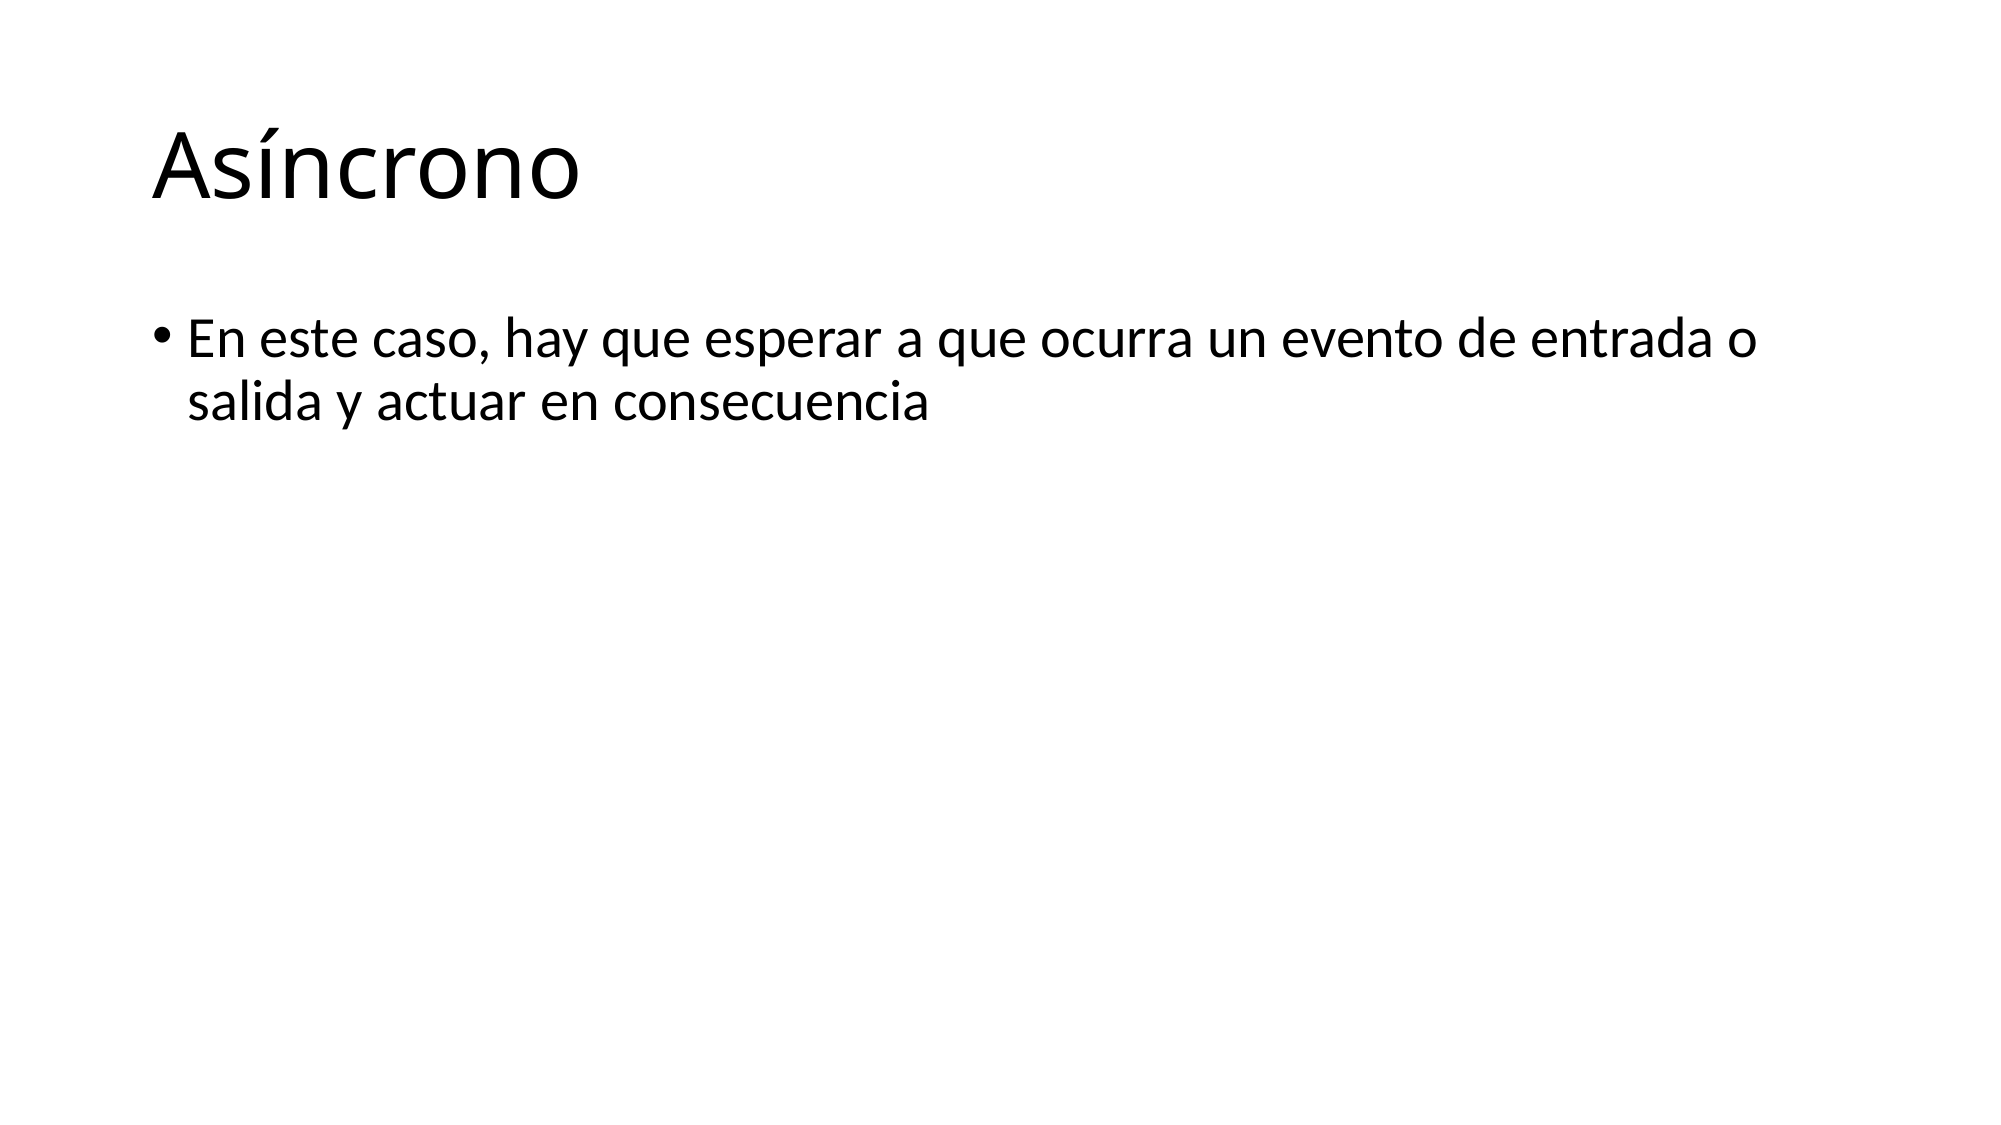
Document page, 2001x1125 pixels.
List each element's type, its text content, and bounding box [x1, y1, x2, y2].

text_box En este caso, hay que esperar a que ocurra un evento de entrada o salida y actuar en consecuencia [137, 299, 1863, 1013]
text_box Asíncrono [137, 59, 1863, 278]
